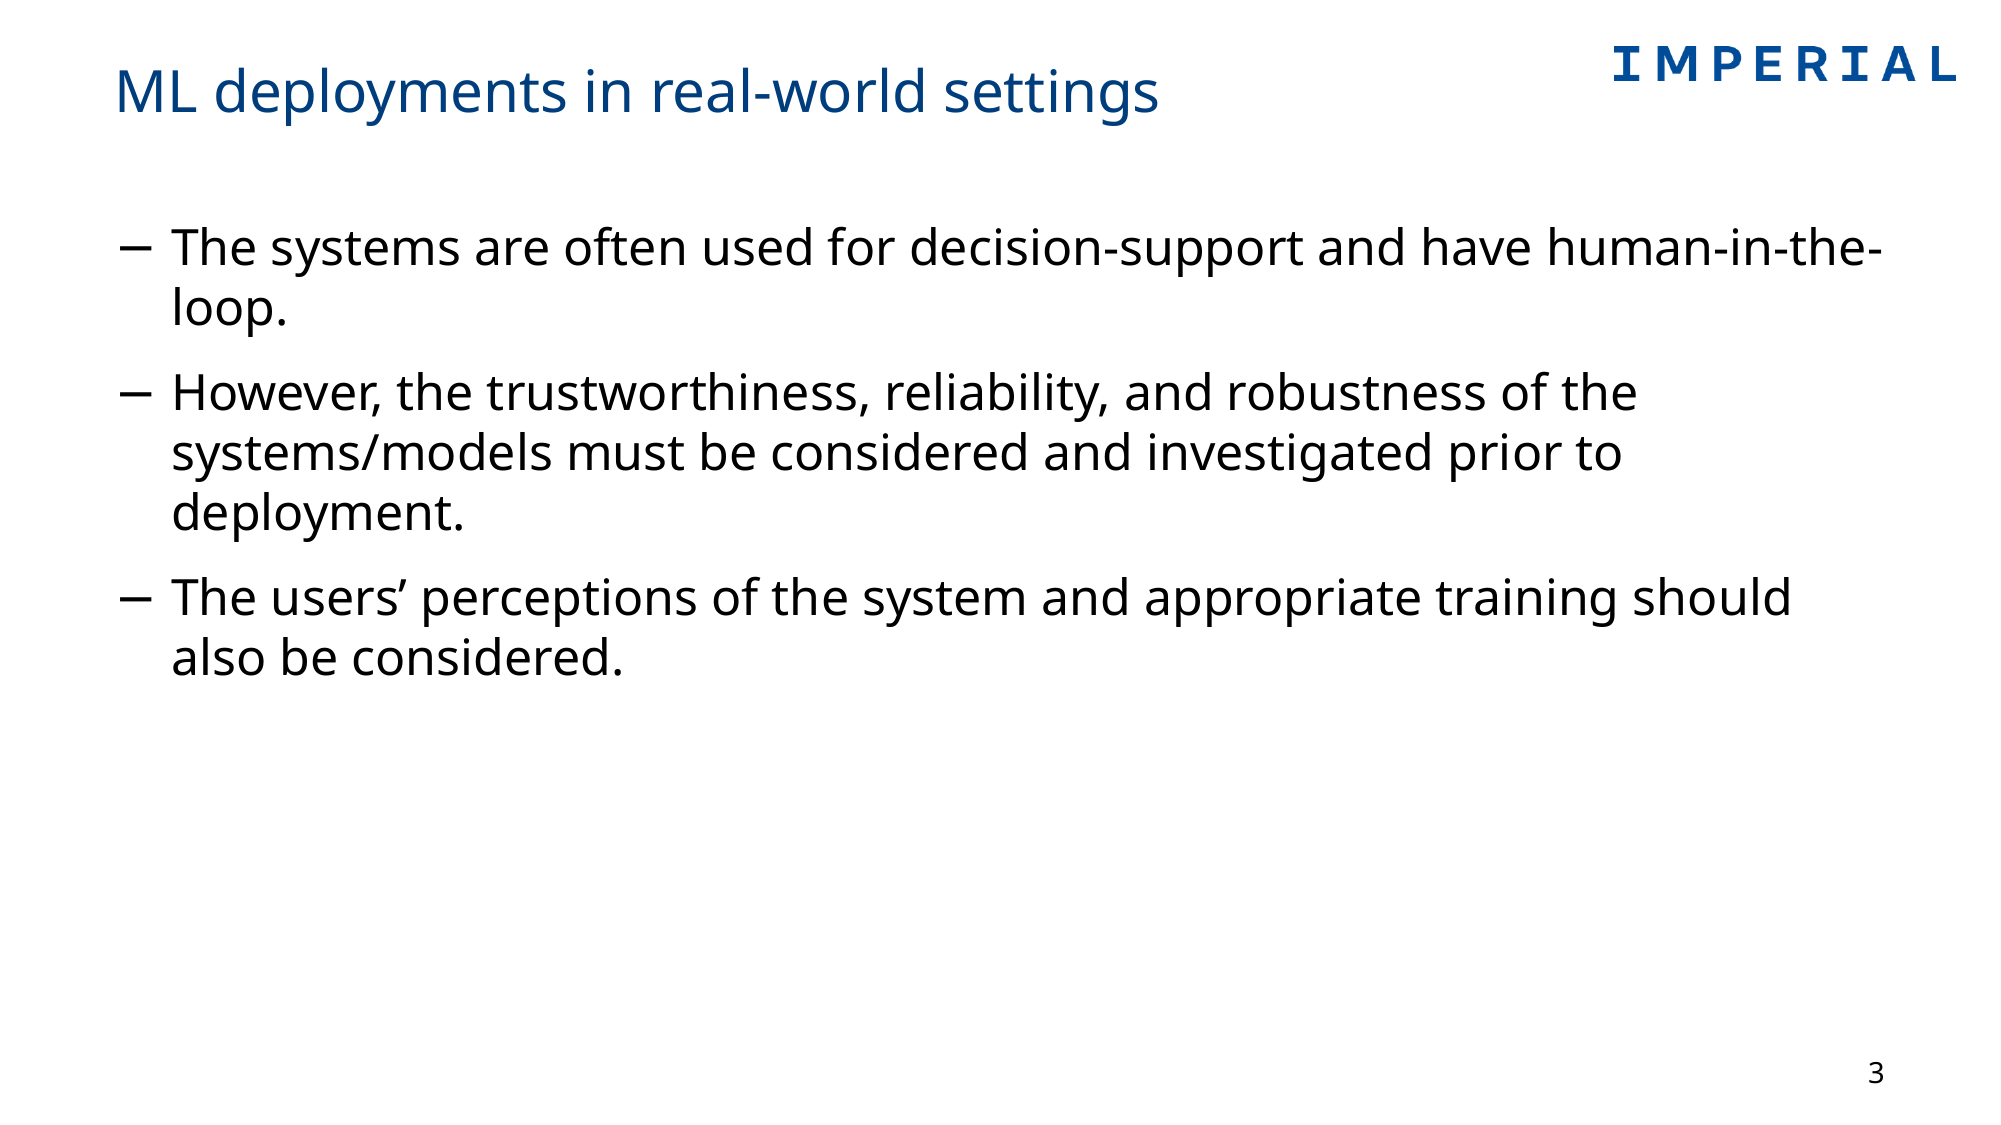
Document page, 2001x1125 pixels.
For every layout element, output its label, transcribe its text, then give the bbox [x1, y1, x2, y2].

title ML deployments in real-world settings [99, 0, 1900, 184]
picture [1900, 46, 1956, 81]
list The systems are often used for decision-support and have human-in-the-loop. However, the trustworthiness, reliability, and robustness of the systems/models must be considered and investigated prior to deployment. The users’ perceptions of the system and appropriate training should also be considered. [99, 208, 1900, 1024]
slide_number 3 [1433, 1046, 1901, 1103]
